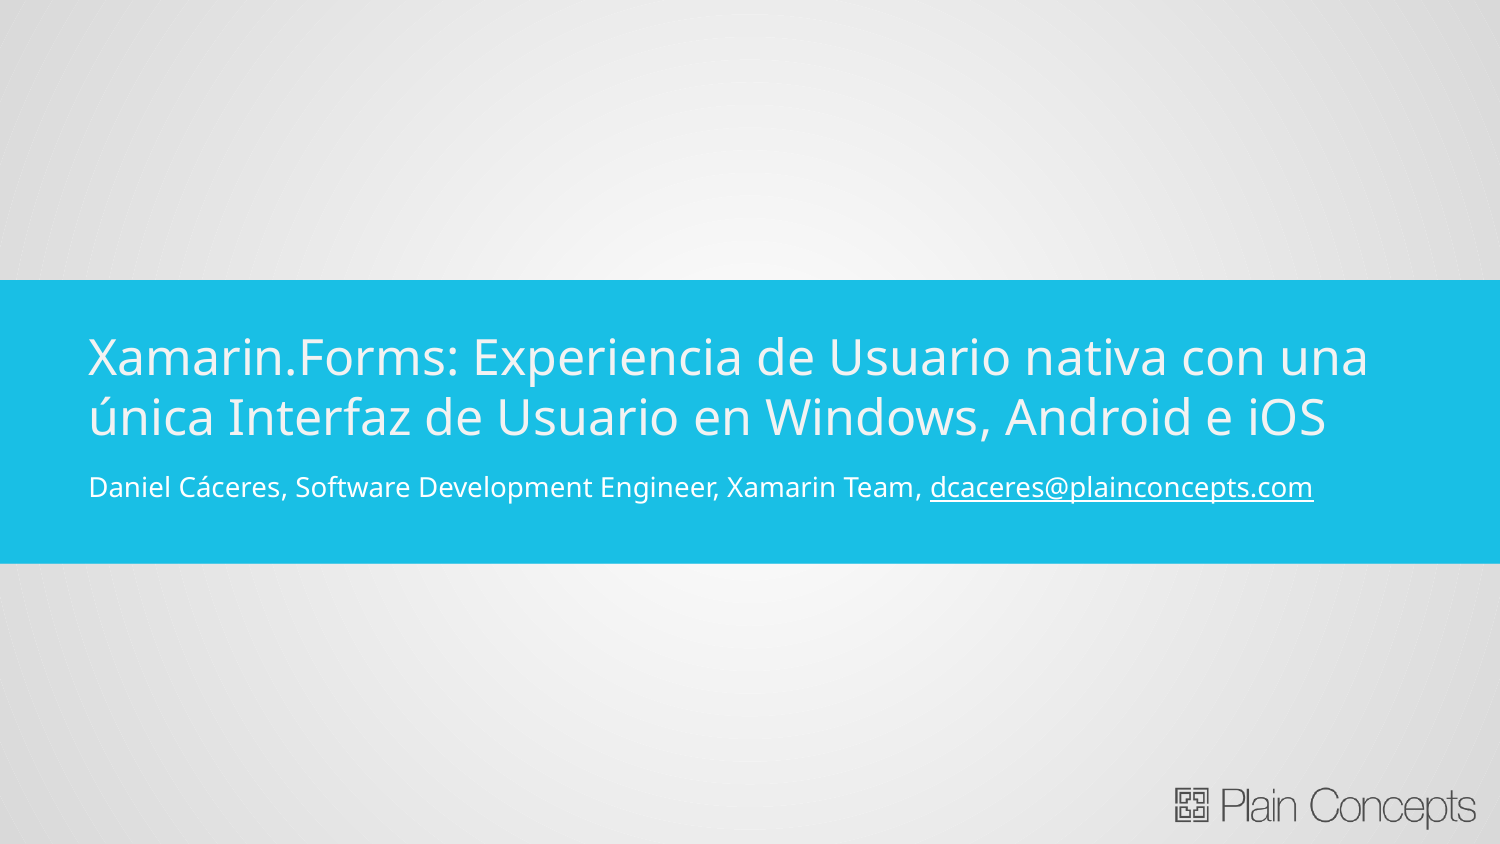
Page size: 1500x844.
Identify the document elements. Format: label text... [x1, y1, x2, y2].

title Xamarin.Forms: Experiencia de Usuario nativa con una única Interfaz de Usuario en Windows, Android e iOS [73, 315, 1424, 457]
picture [1175, 787, 1476, 830]
subtitle Daniel Cáceres, Software Development Engineer, Xamarin Team, dcaceres@plainconcepts.com [73, 433, 1447, 517]
